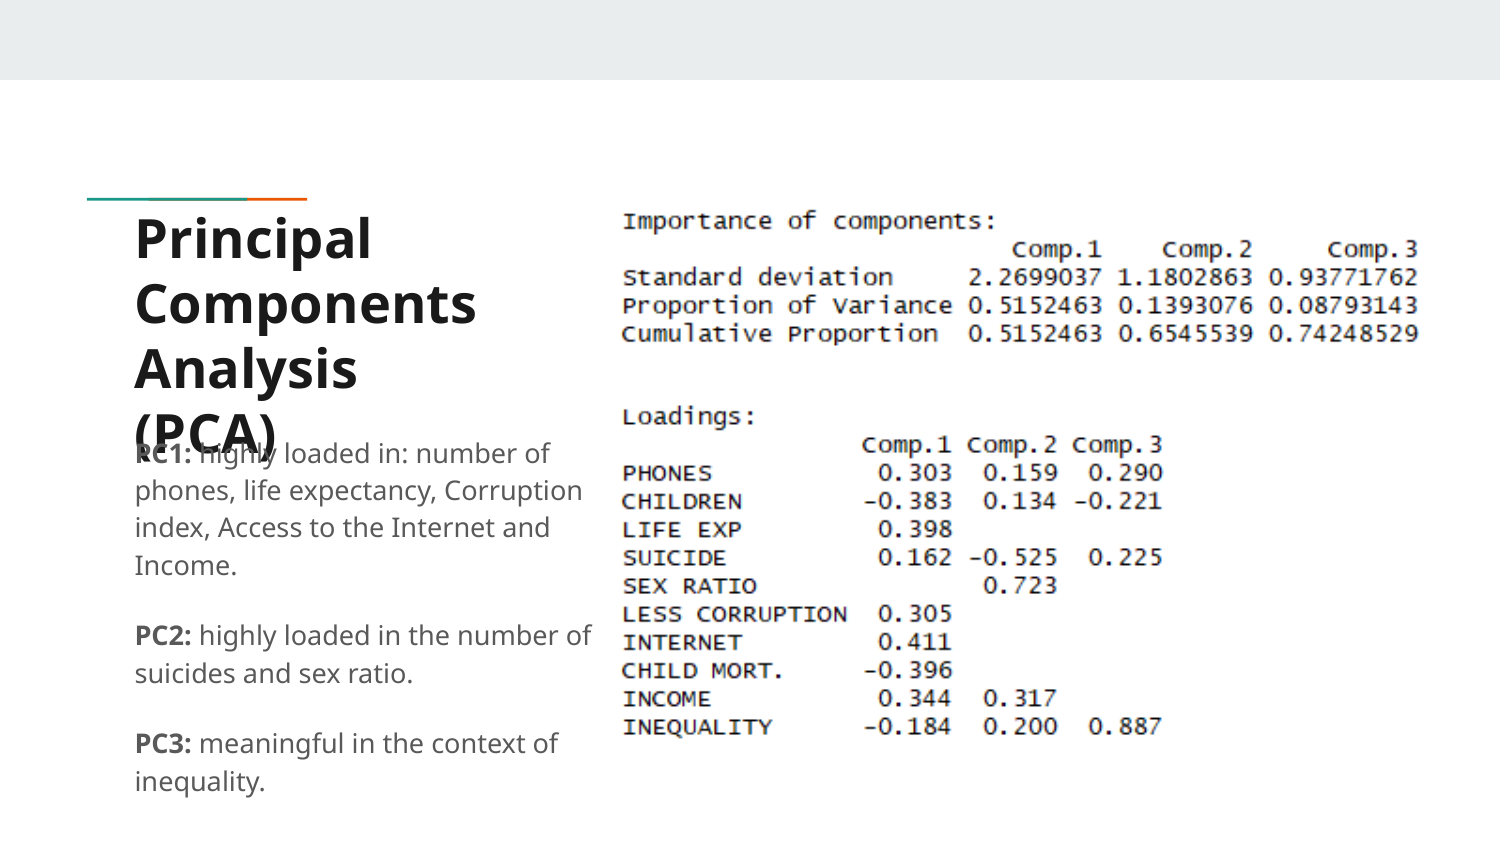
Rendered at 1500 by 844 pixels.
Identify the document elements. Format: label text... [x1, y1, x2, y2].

picture [604, 188, 1468, 797]
list PC1: highly loaded in: number of phones, life expectancy, Corruption index, Access to the Internet and Income. PC2: highly loaded in the number of suicides and sex ratio. PC3: meaningful in the context of inequality. [119, 416, 599, 797]
title Principal Components Analysis (PCA) [119, 189, 524, 379]
